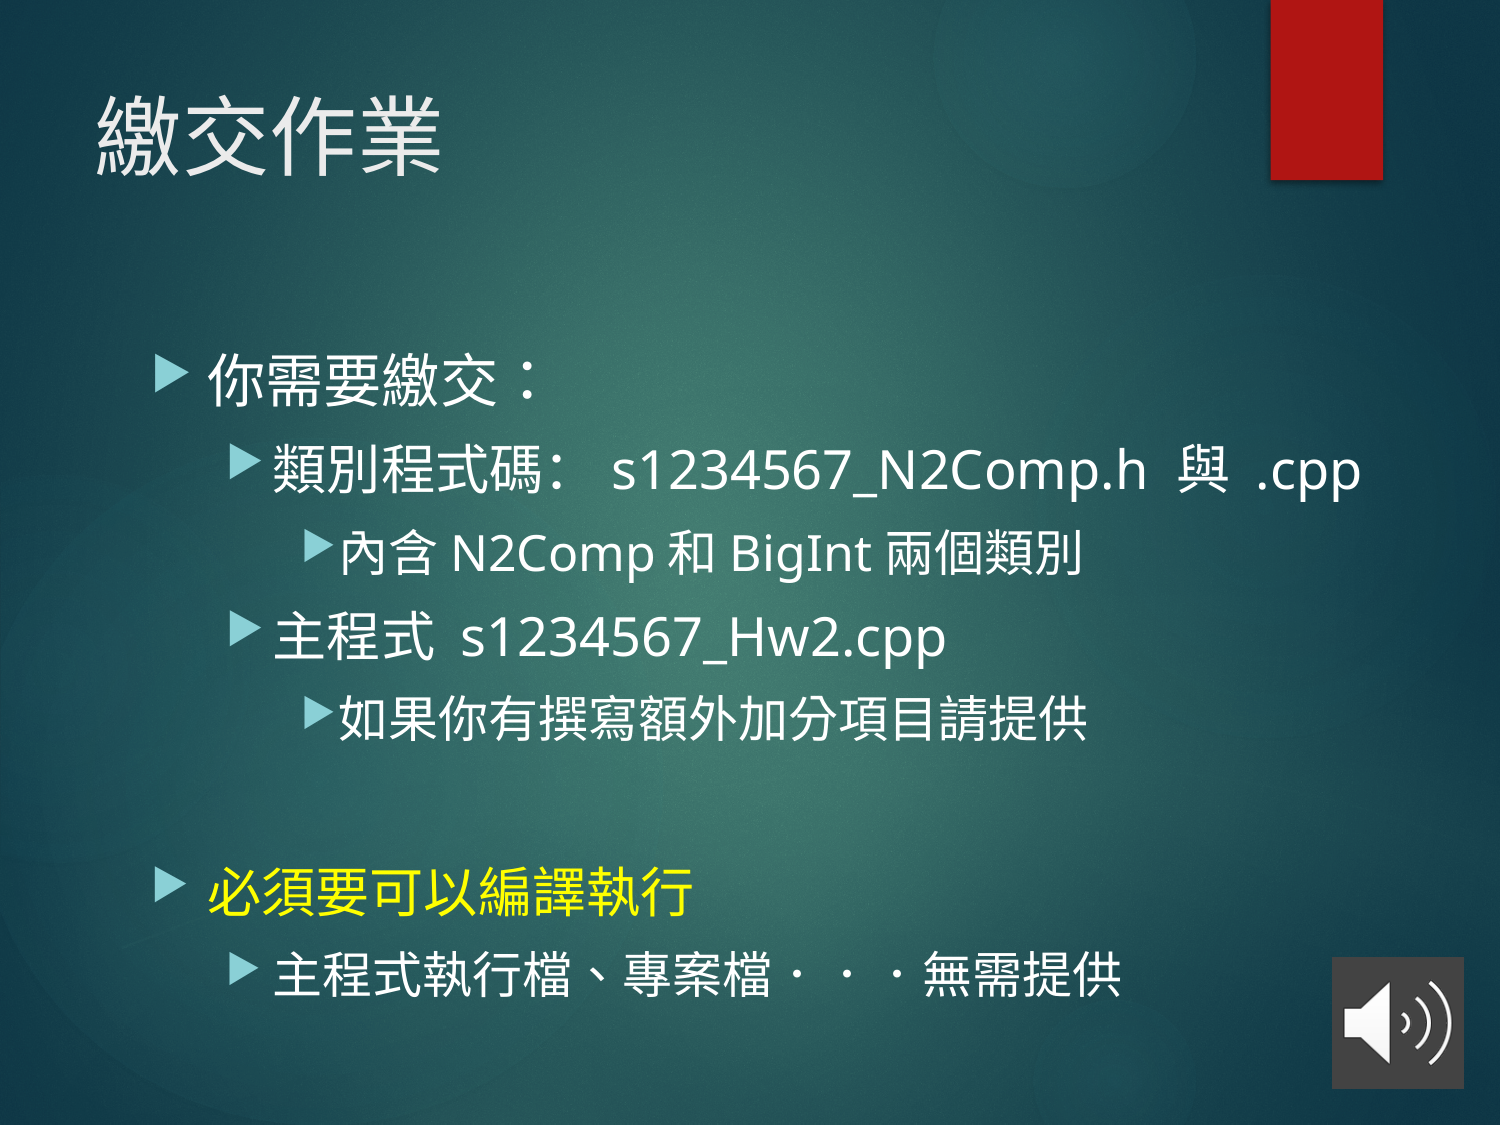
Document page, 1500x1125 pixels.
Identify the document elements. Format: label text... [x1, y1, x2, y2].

list 你需要繳交： 類別程式碼：s1234567_N2Comp.h 與 .cpp 內含N2Comp和BigInt兩個類別 主程式 s1234567_Hw2.cpp 如果你有撰寫額外加分項目請提供 必須要可以編譯執行 主程式執行檔、專案檔．．．無需提供 [135, 336, 1420, 1025]
picture [1330, 955, 1465, 1090]
title 繳交作業 [79, 74, 1237, 304]
